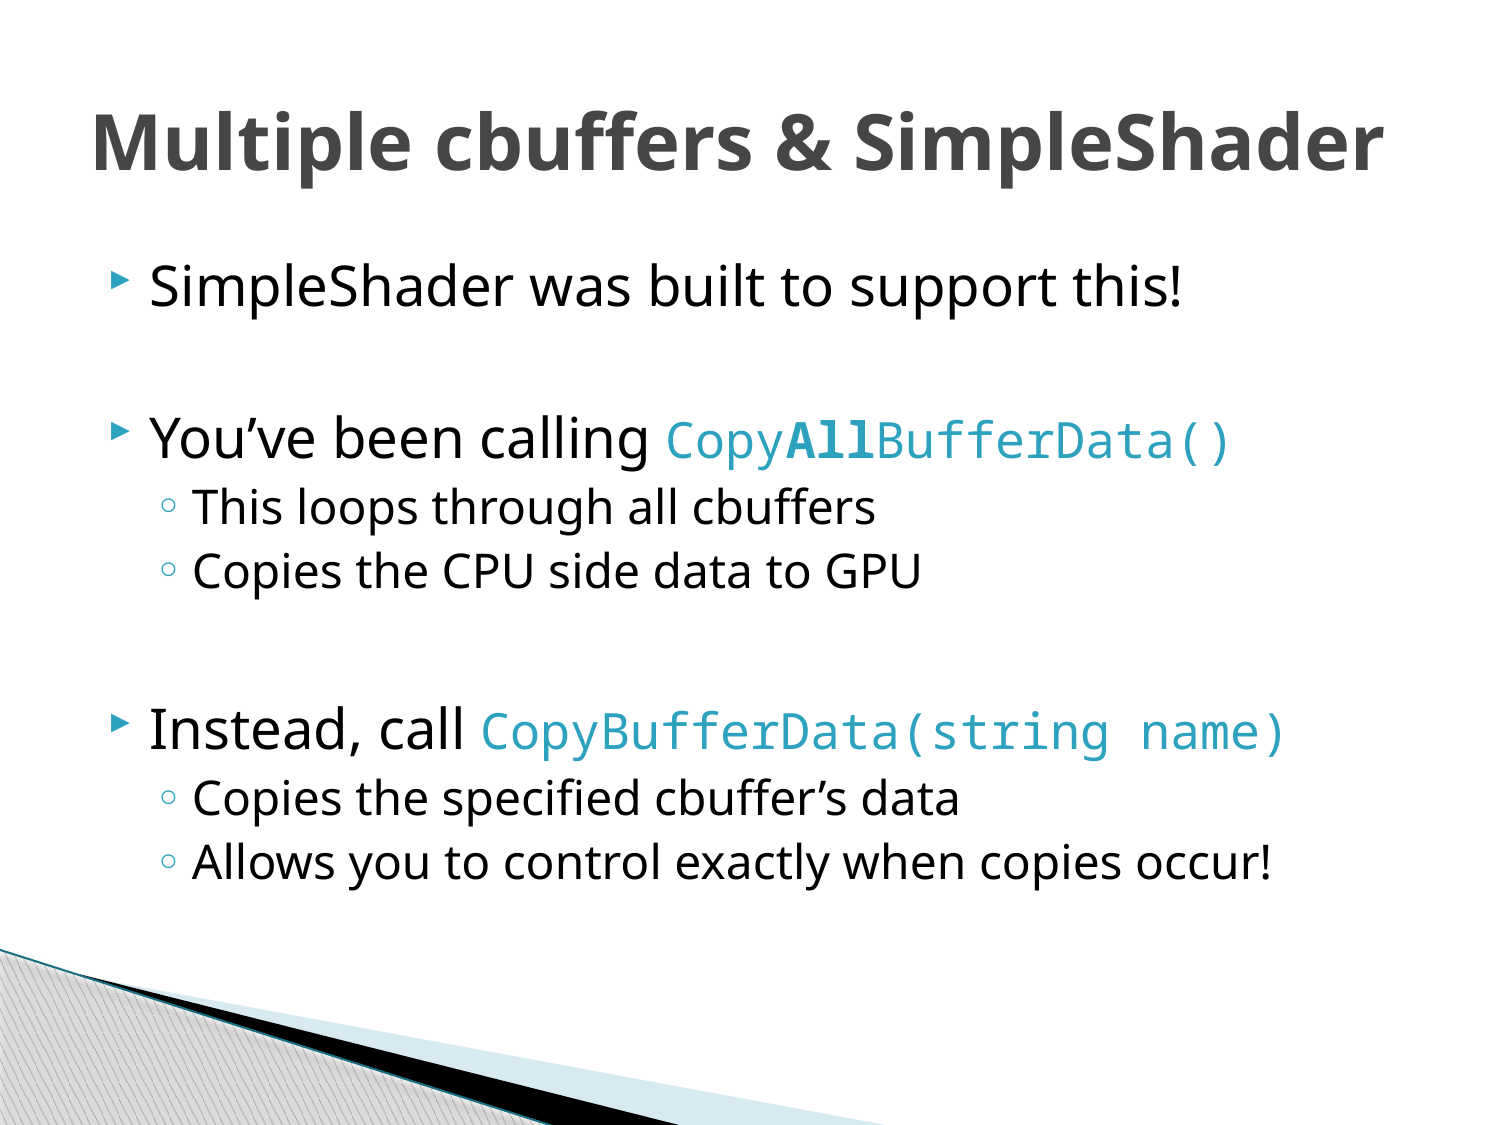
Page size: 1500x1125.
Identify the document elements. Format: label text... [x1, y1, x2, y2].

title Multiple cbuffers & SimpleShader [75, 45, 1425, 233]
list SimpleShader was built to support this! You’ve been calling CopyAllBufferData() This loops through all cbuffers Copies the CPU side data to GPU Instead, call CopyBufferData(string name) Copies the specified cbuffer’s data Allows you to control exactly when copies occur! [75, 242, 1425, 986]
